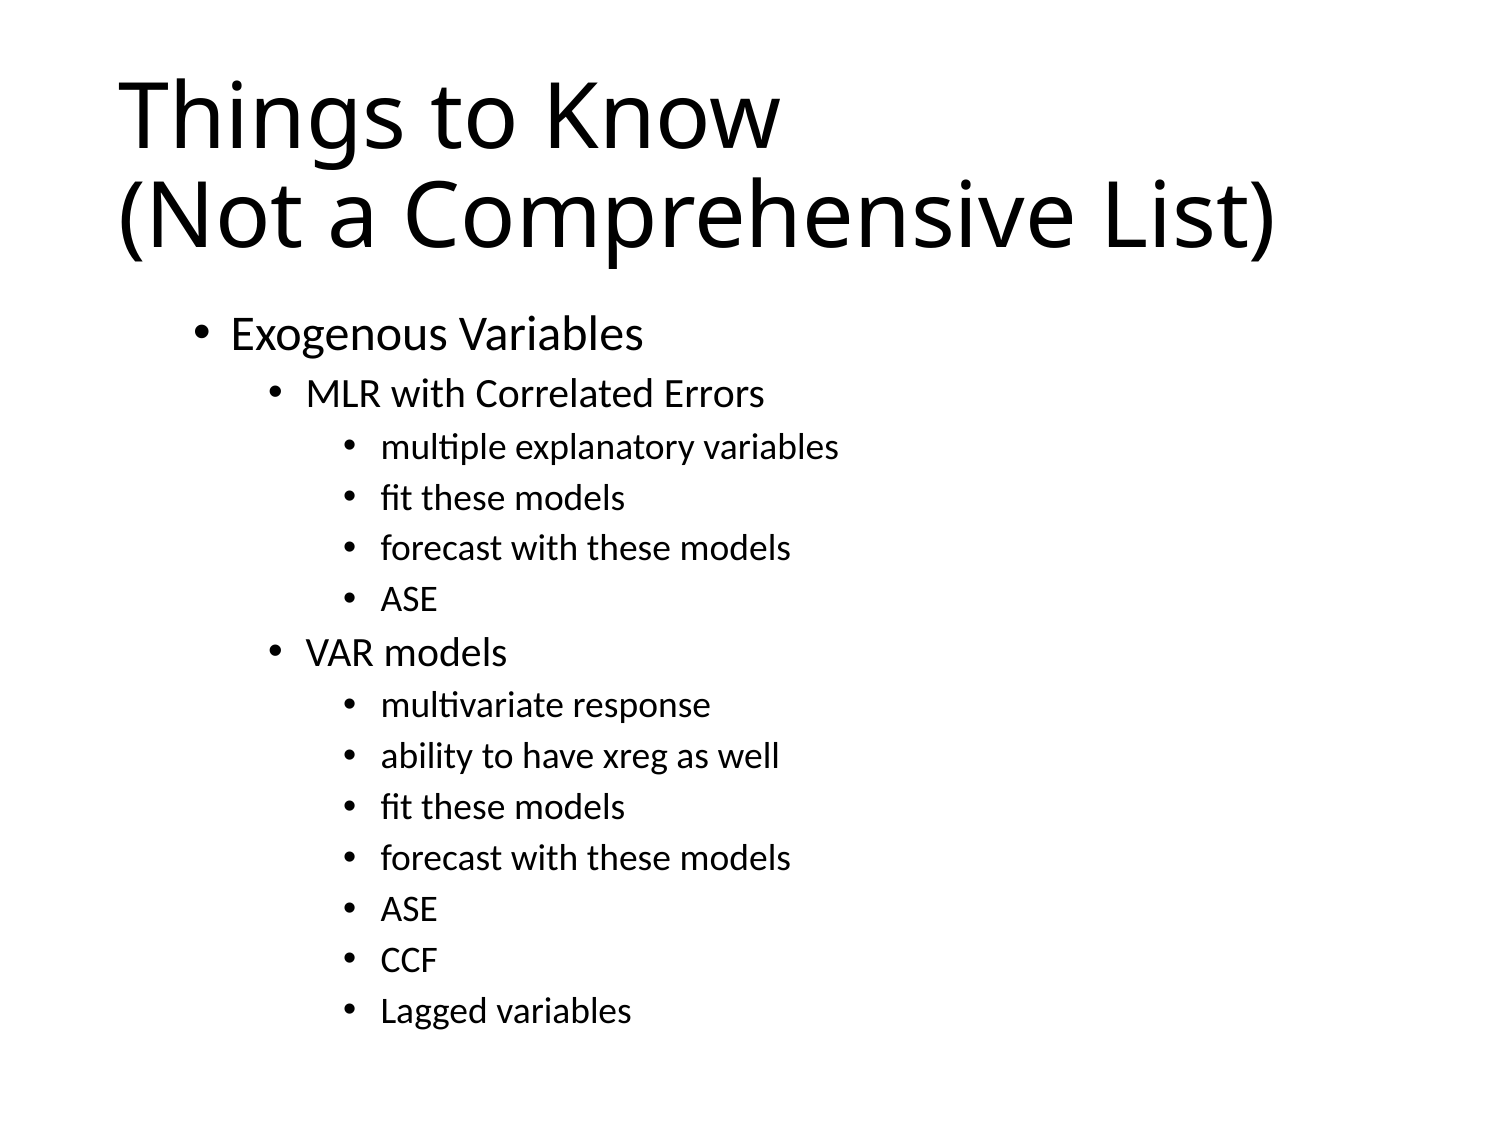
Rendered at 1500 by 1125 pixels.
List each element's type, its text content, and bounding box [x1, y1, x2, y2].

list Exogenous Variables MLR with Correlated Errors multiple explanatory variables fit these models forecast with these models ASE VAR models multivariate response ability to have xreg as well fit these models forecast with these models ASE CCF Lagged variables [103, 299, 1397, 1071]
title Things to Know (Not a Comprehensive List) [103, 59, 1397, 278]
